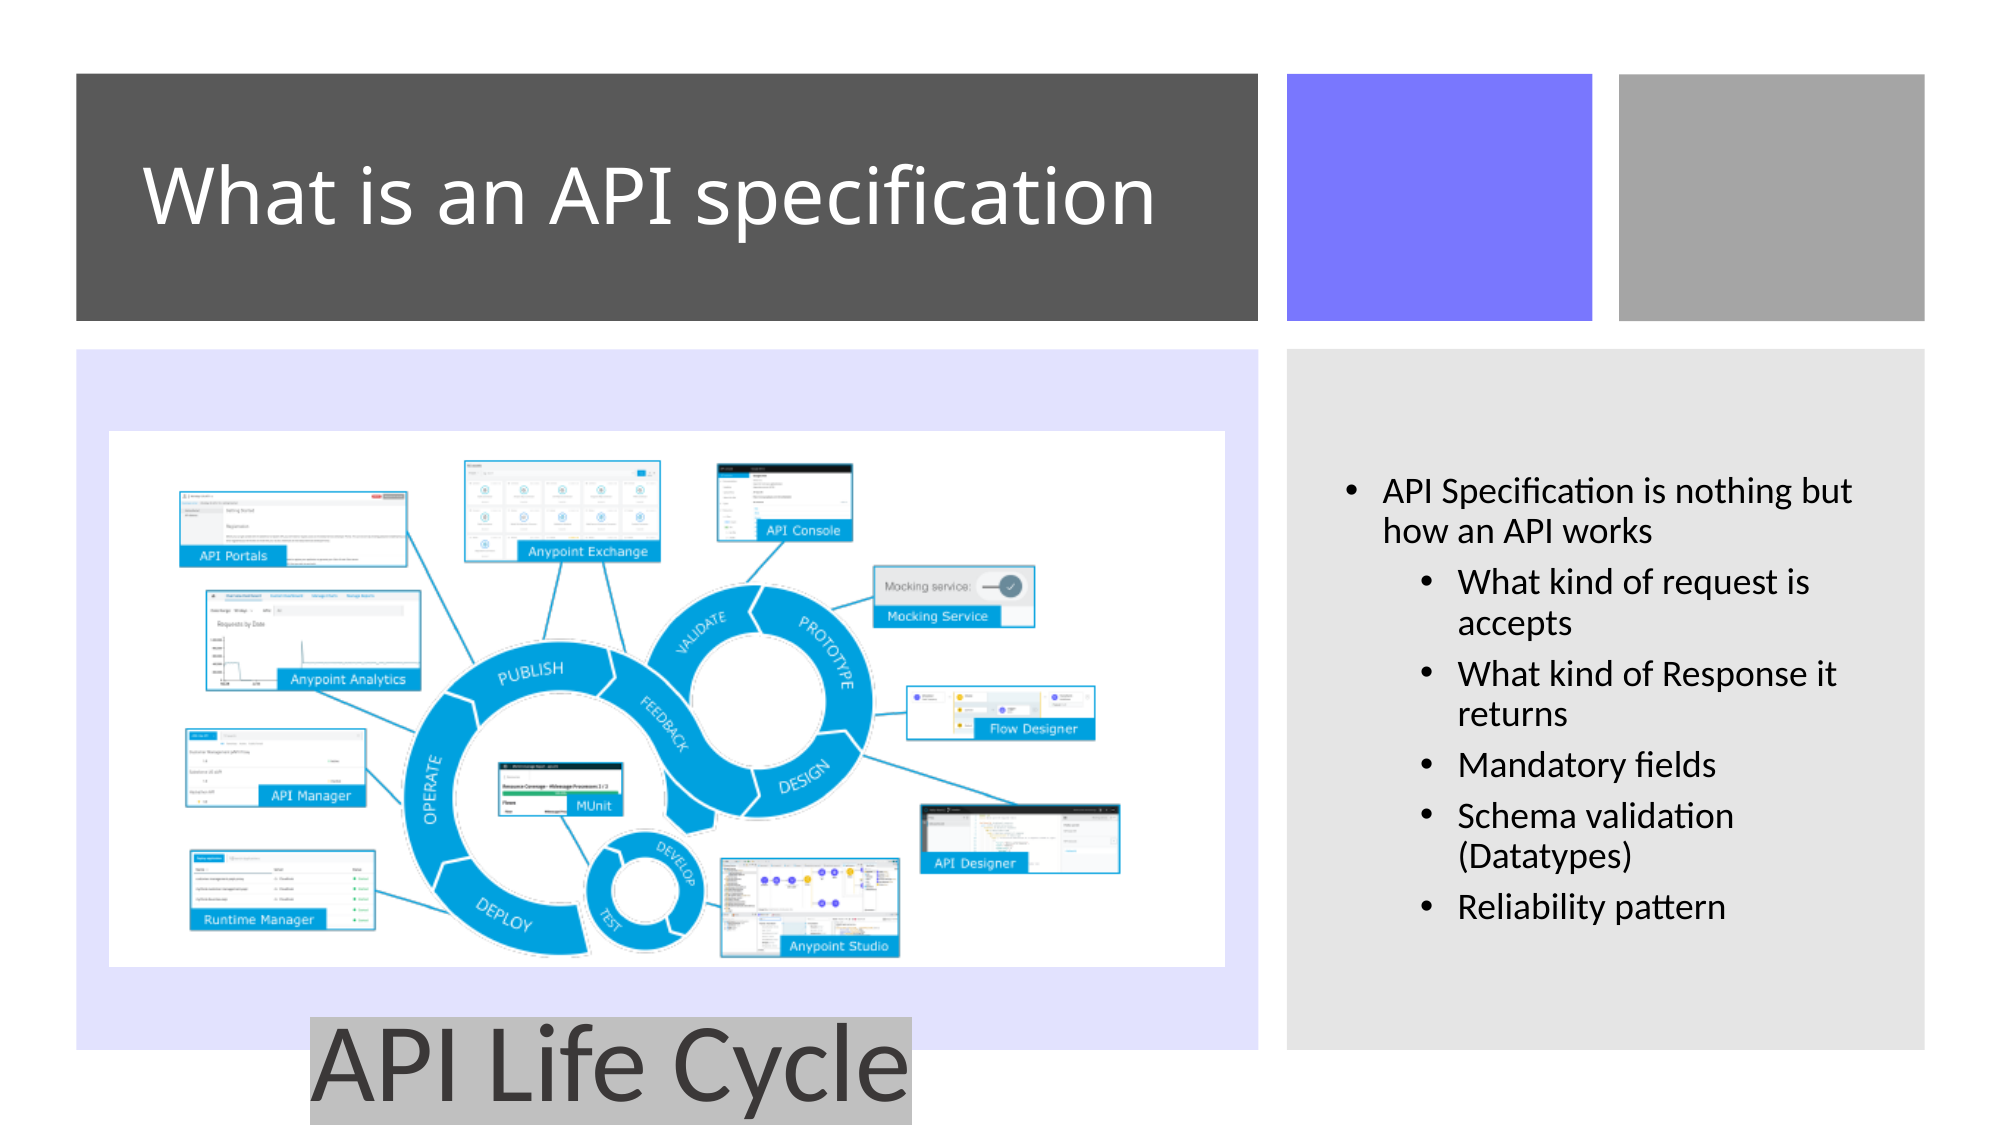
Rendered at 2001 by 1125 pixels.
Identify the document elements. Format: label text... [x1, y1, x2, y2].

text_box [1286, 348, 1926, 1051]
text_box [1286, 73, 1593, 322]
list API Specification is nothing but how an API works What kind of request is accepts What kind of Response it returns Mandatory fields Schema validation (Datatypes) Reliability pattern [1330, 392, 1882, 1007]
text_box API Life Cycle [295, 980, 927, 1125]
text_box [75, 348, 1259, 1051]
text_box [1618, 73, 1926, 322]
text_box [75, 72, 1259, 322]
title What is an API specification [127, 113, 1212, 285]
picture [109, 431, 1225, 967]
